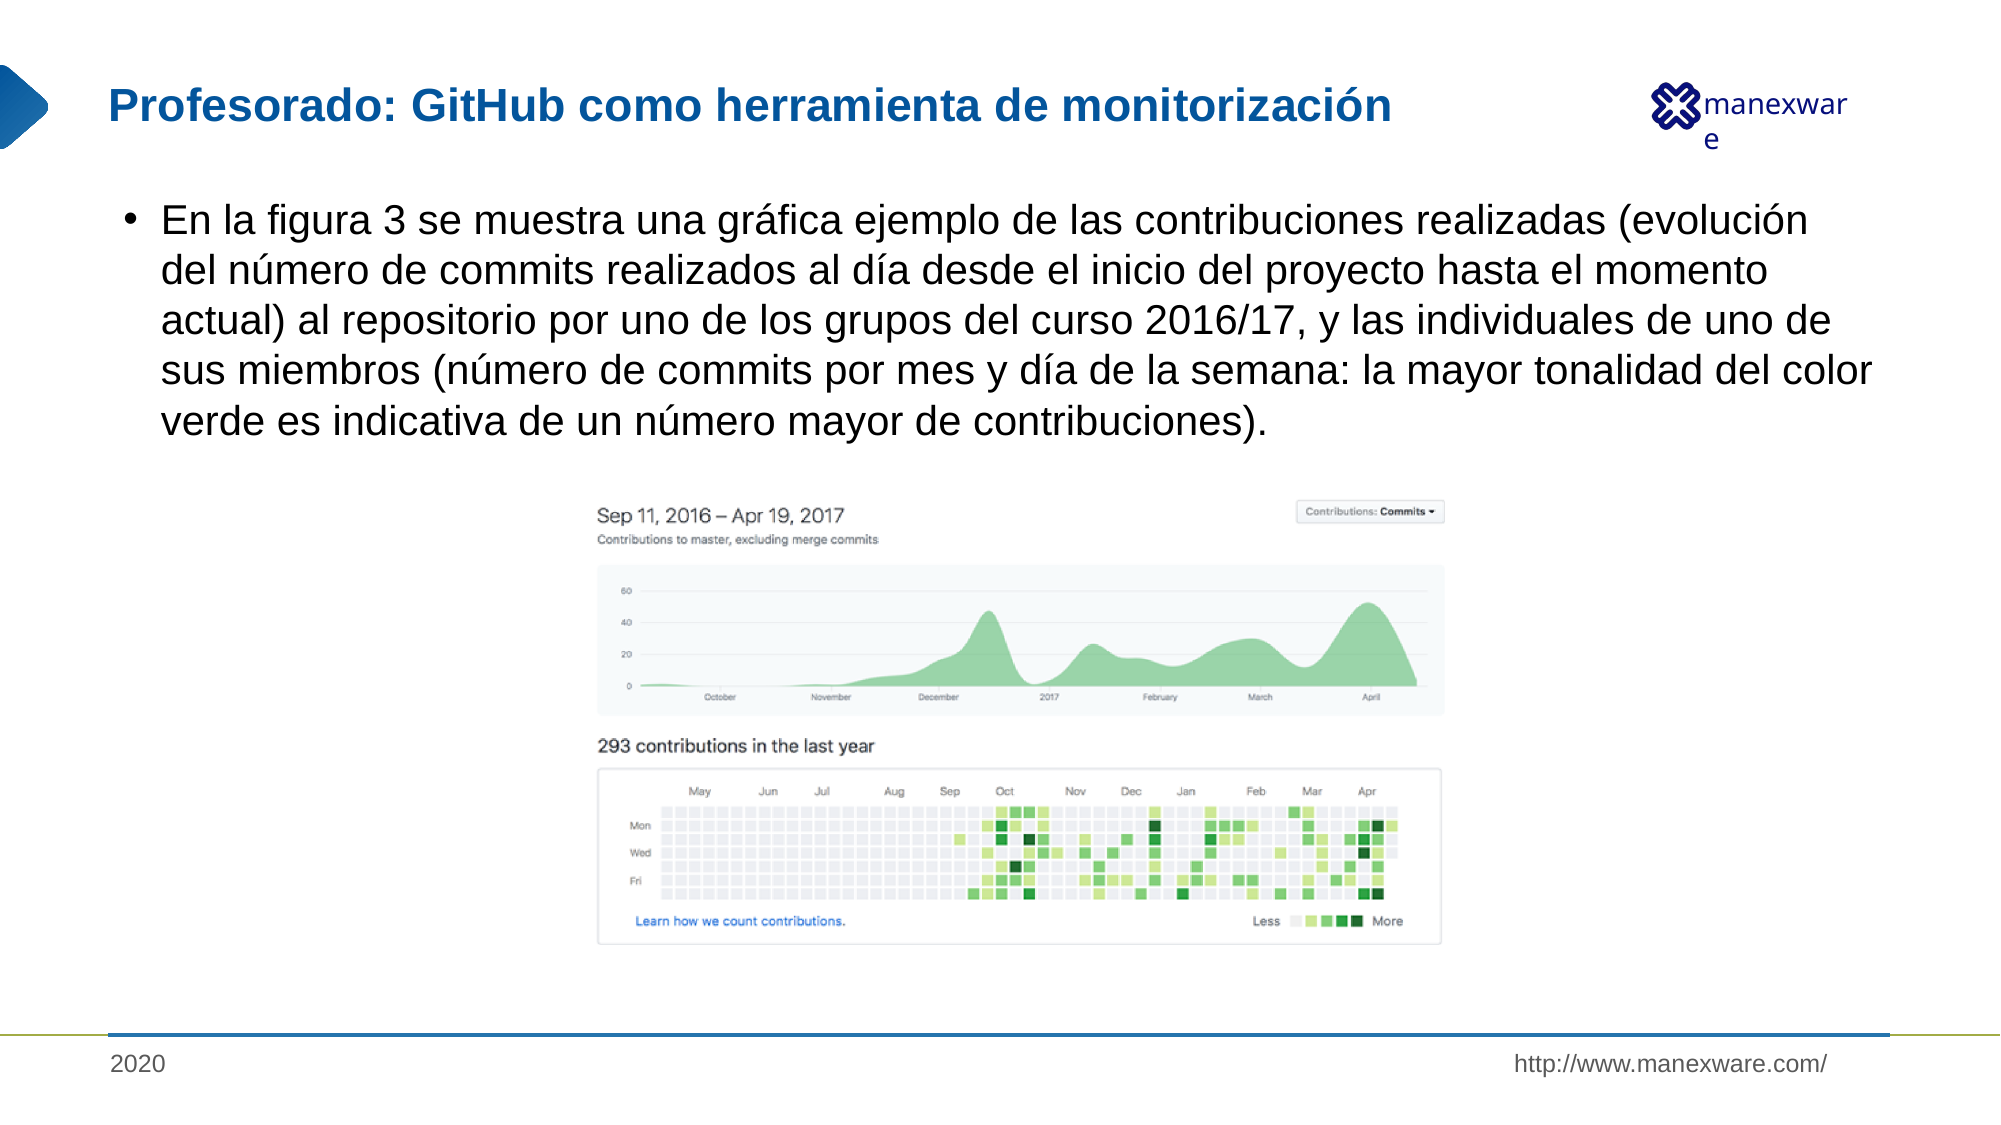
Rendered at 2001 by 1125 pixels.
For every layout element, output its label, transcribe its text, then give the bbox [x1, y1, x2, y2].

picture [587, 496, 1447, 953]
list En la figura 3 se muestra una gráfica ejemplo de las contribuciones realizadas (evolución del número de commits realizados al día desde el inicio del proyecto hasta el momento actual) al repositorio por uno de los grupos del curso 2016/17, y las individuales de uno de sus miembros (número de commits por mes y día de la semana: la mayor tonalidad del color verde es indicativa de un número mayor de contribuciones). [108, 185, 1890, 1007]
picture [1650, 81, 1702, 131]
title Profesorado: GitHub como herramienta de monitorización [108, 59, 1400, 154]
